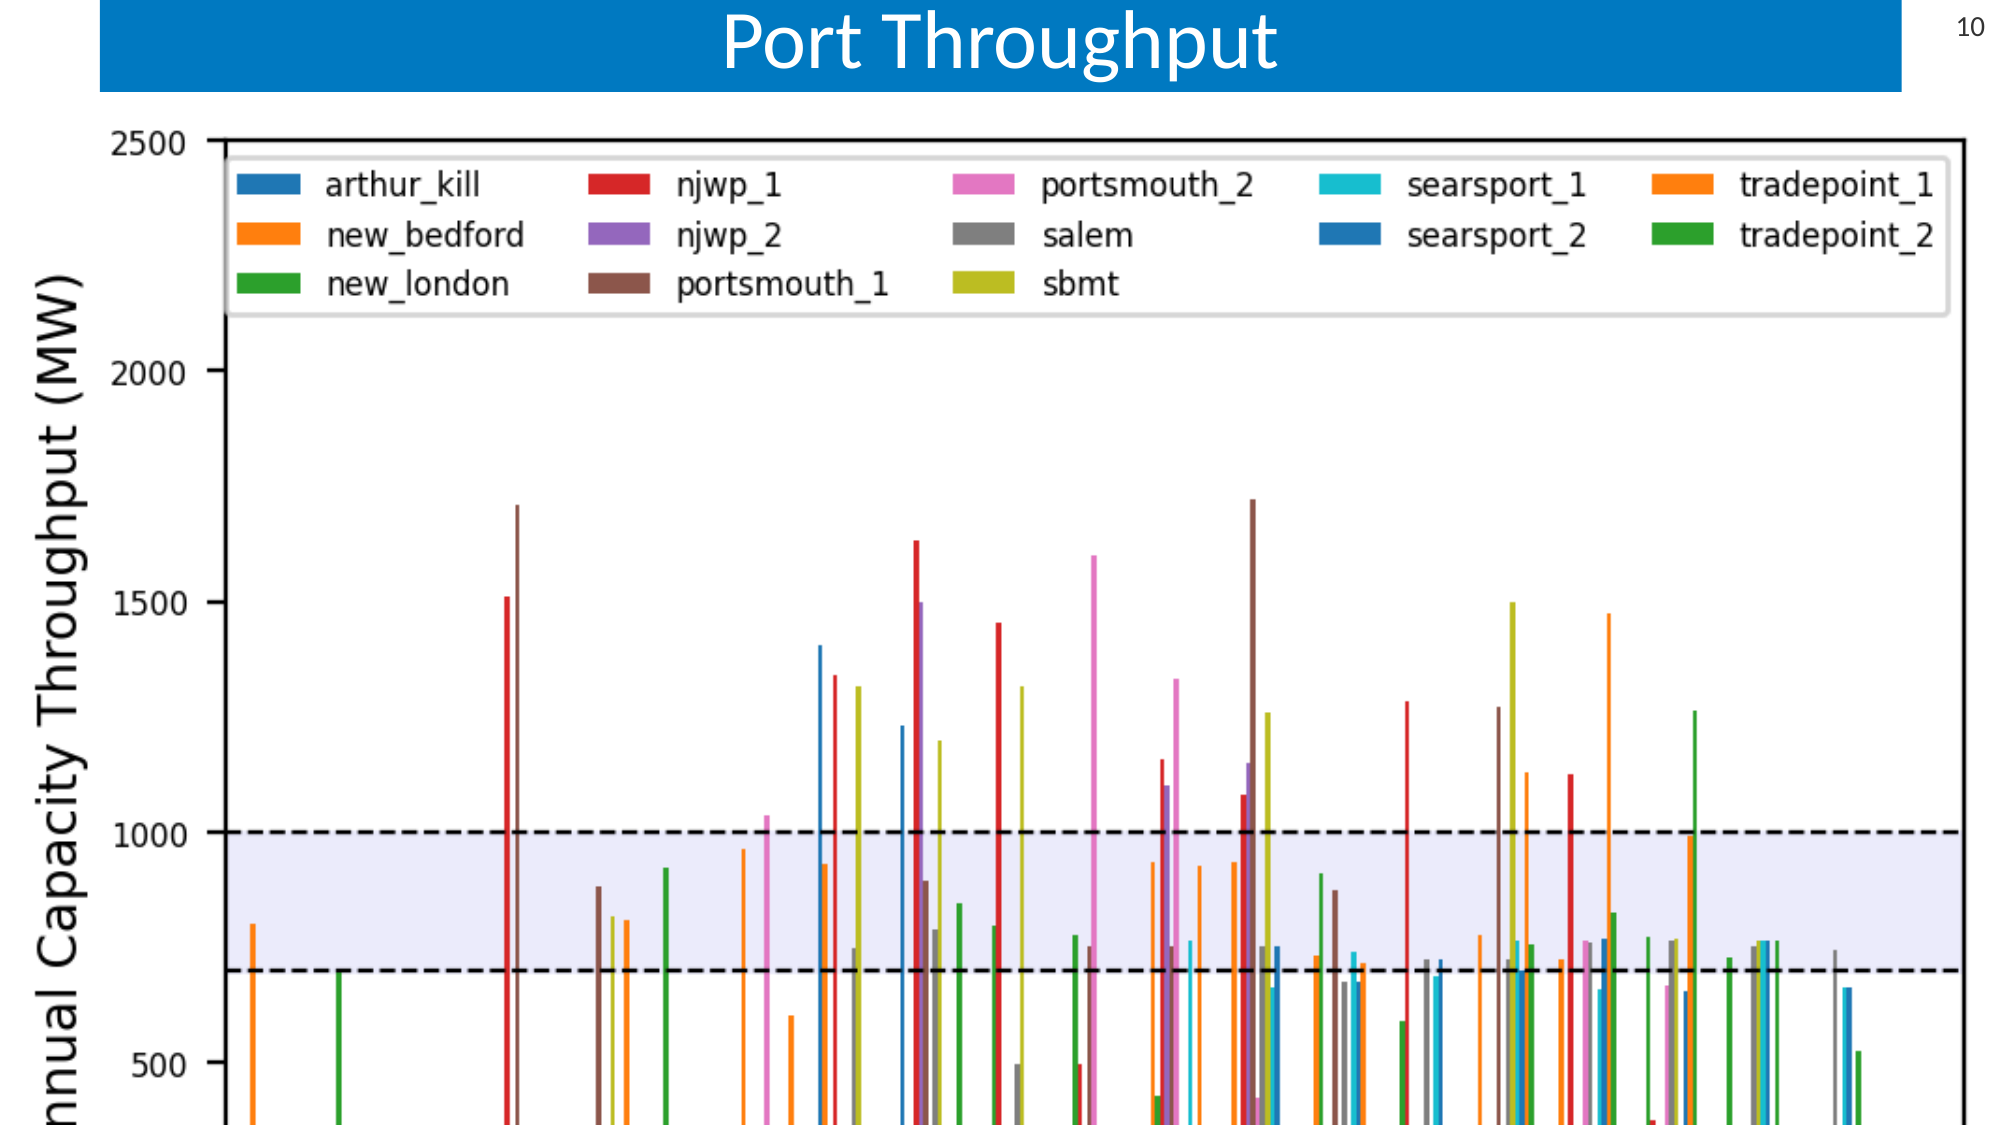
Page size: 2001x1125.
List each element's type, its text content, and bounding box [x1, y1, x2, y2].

picture [0, 92, 2000, 1125]
title Port Throughput [99, 0, 1902, 91]
